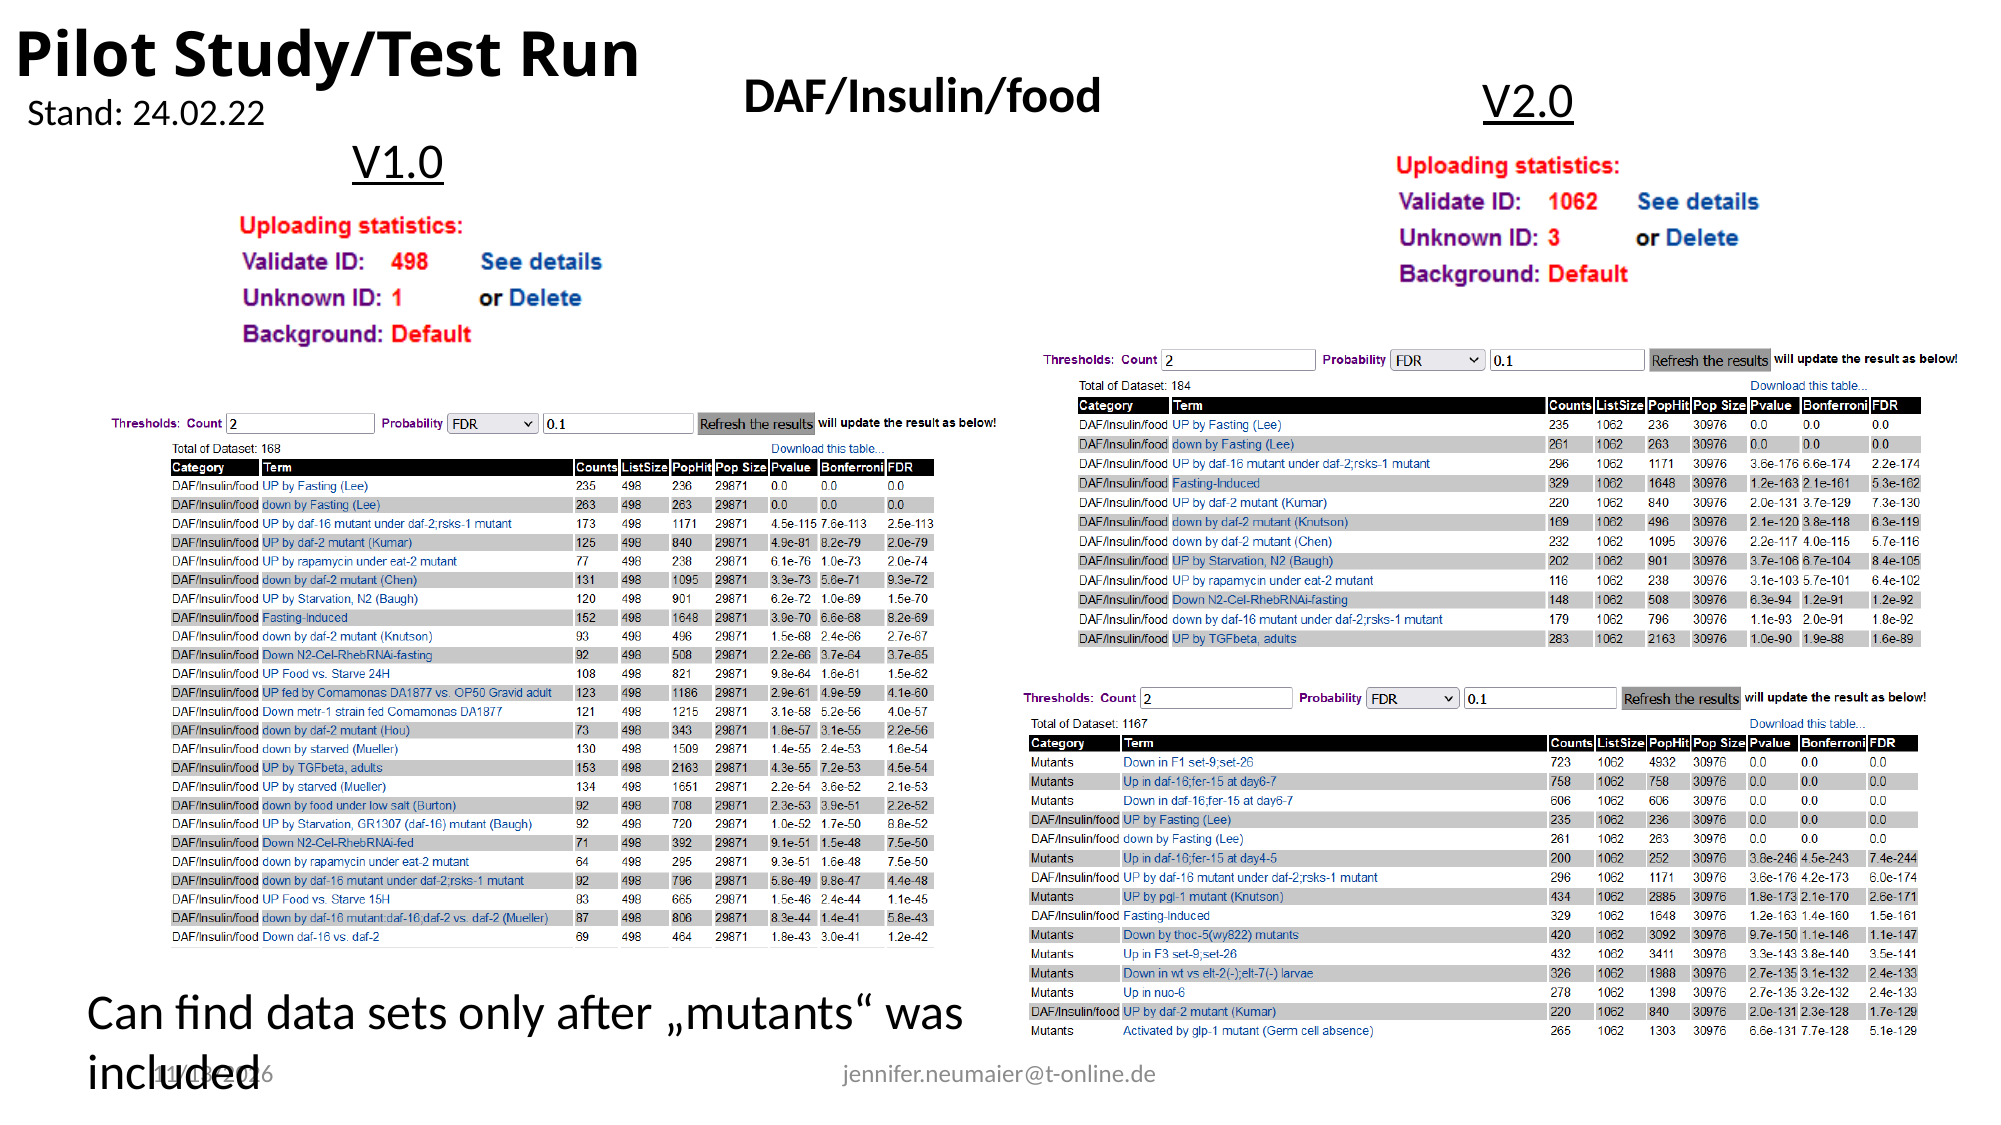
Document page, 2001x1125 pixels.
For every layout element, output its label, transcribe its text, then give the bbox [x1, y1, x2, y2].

picture [85, 387, 1945, 1038]
picture [202, 196, 656, 377]
text_box Can find data sets only after „mutants“ was included [72, 972, 1056, 1108]
footer jennifer.neumaier@t-online.de [1056, 1042, 1338, 1103]
picture [1037, 125, 1983, 647]
text_box V2.0 [1468, 60, 1860, 136]
text_box V1.0 [337, 121, 729, 196]
text_box Pilot Study/Test Run [0, 15, 663, 103]
text_box Stand: 24.02.22 [12, 80, 404, 141]
text_box DAF/Insulin/food [728, 55, 1369, 130]
